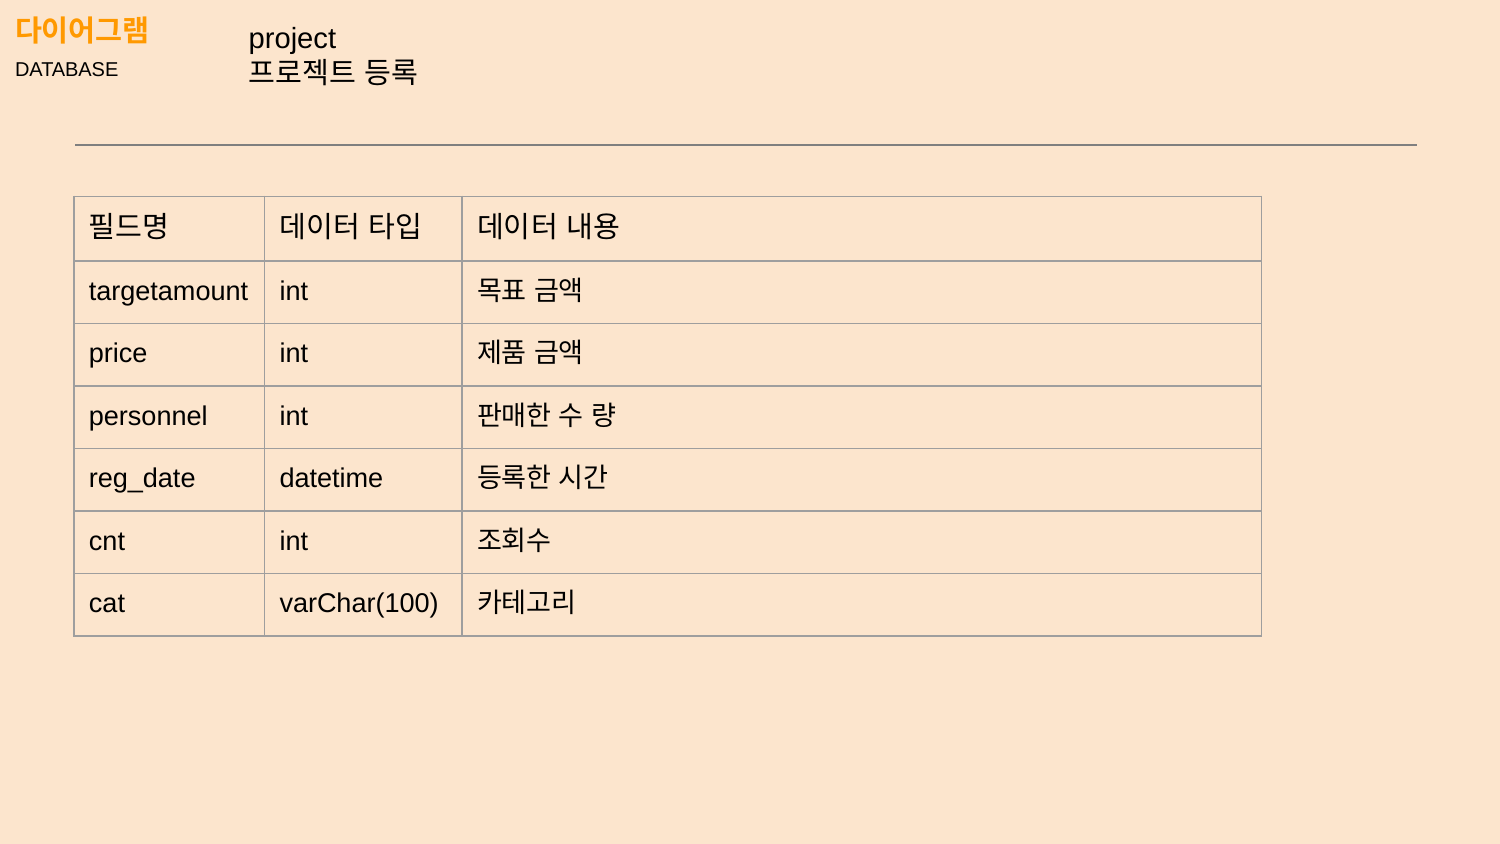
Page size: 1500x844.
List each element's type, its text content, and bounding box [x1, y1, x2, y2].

table_cell int [265, 387, 461, 448]
table_cell int [265, 324, 461, 385]
table_cell 목표 금액 [463, 262, 1261, 323]
table_cell targetamount [75, 262, 264, 323]
table_cell 등록한 시간 [463, 449, 1261, 510]
table_cell 조회수 [463, 512, 1261, 573]
table_cell 판매한 수 량 [463, 387, 1261, 448]
table_cell reg_date [75, 449, 264, 510]
table_cell price [75, 324, 264, 385]
table_cell int [265, 512, 461, 573]
table_cell cat [75, 574, 264, 635]
table_cell cnt [75, 512, 264, 573]
table_cell datetime [265, 449, 461, 510]
table_cell personnel [75, 387, 264, 448]
table_cell int [265, 262, 461, 323]
text_box project 프로젝트 등록 [233, 4, 469, 105]
table_cell varChar(100) [265, 574, 461, 635]
table_header 데이터 내용 [463, 197, 1261, 260]
table_header 데이터 타입 [265, 197, 461, 260]
table_cell 카테고리 [463, 574, 1261, 635]
title 다이어그램 DATABASE [0, 0, 252, 97]
table_cell 제품 금액 [463, 324, 1261, 385]
table_header 필드명 [75, 197, 264, 260]
